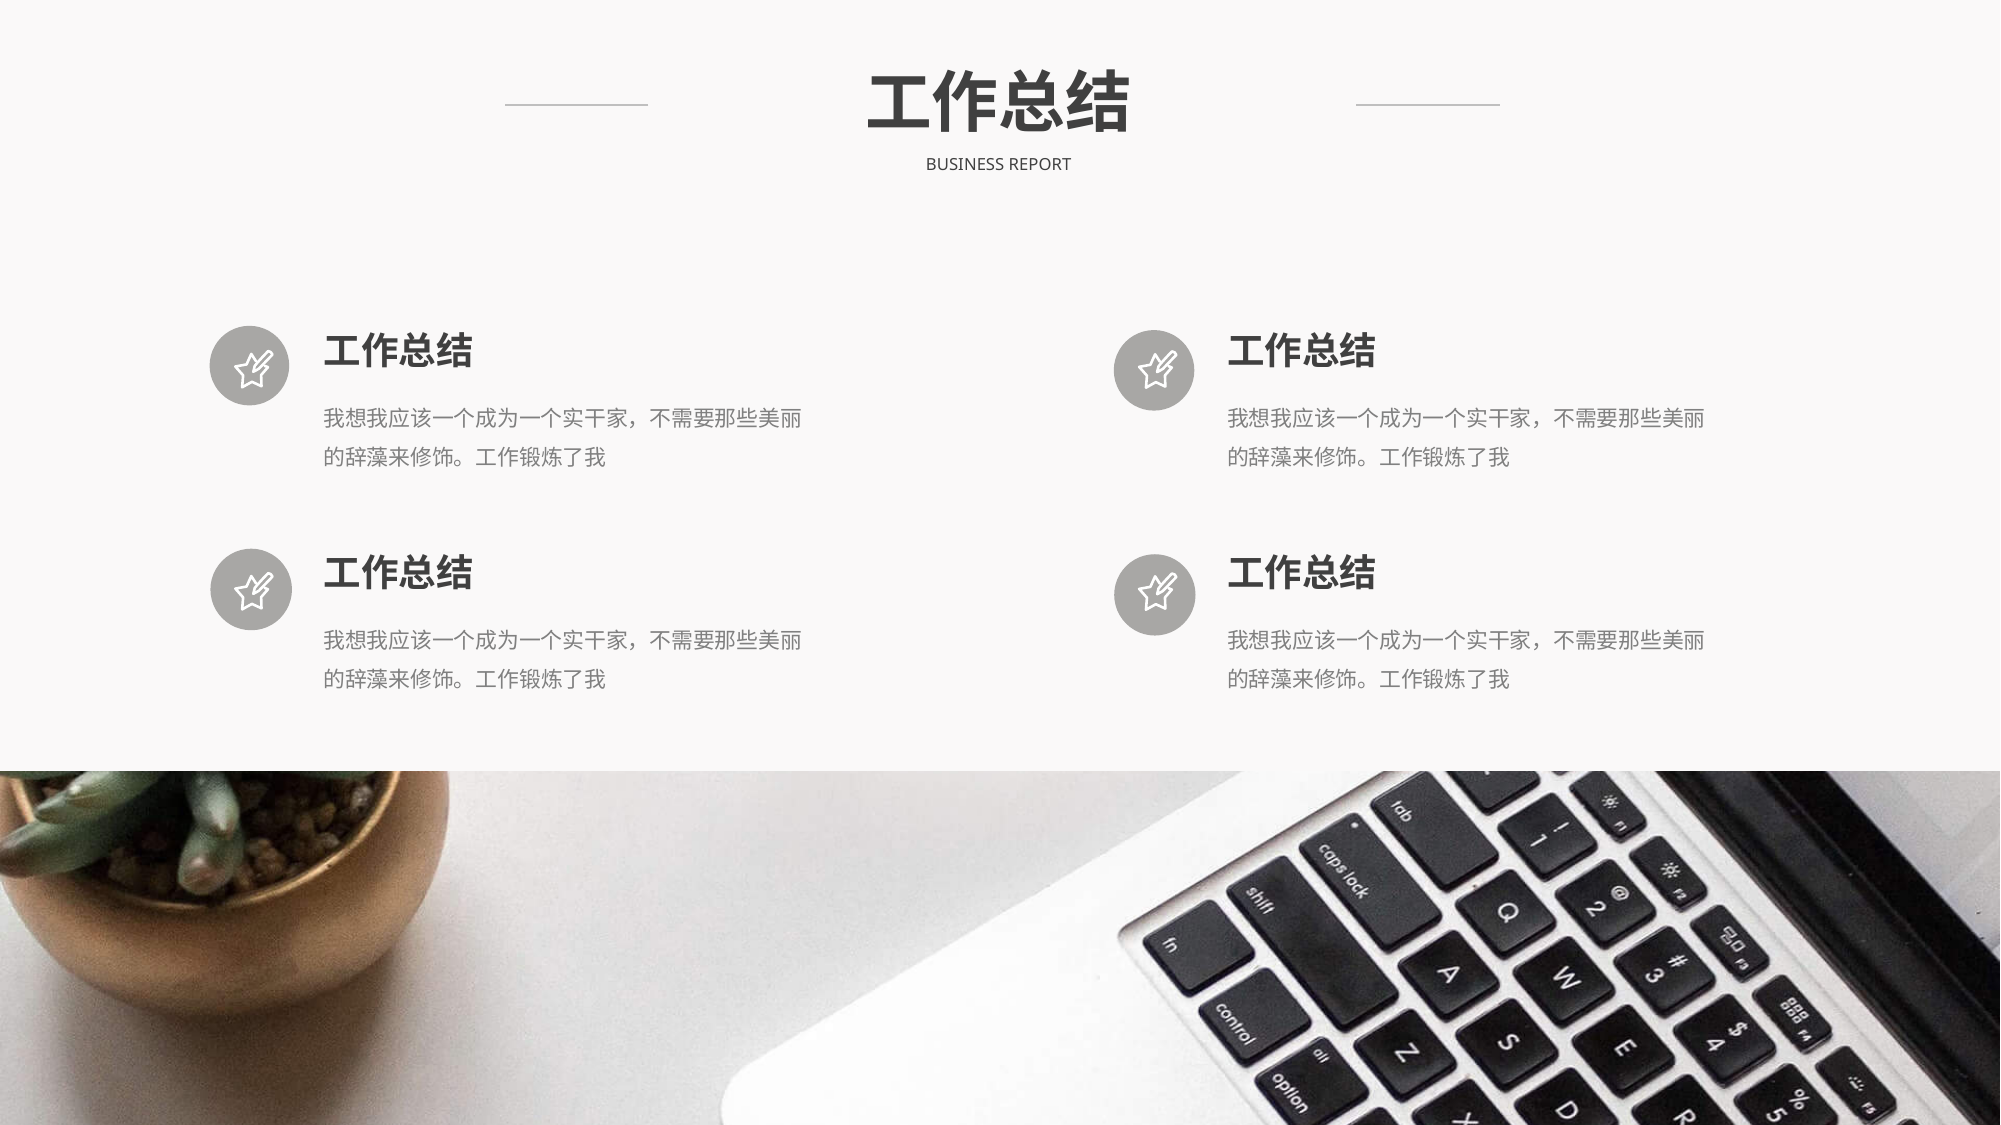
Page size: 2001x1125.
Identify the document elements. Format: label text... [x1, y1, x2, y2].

text_box 工作总结 [690, 52, 1307, 104]
text_box 我想我应该一个成为一个实干家，不需要那些美丽的辞藻来修饰。工作锻炼了我 [308, 606, 823, 700]
text_box [1111, 327, 1197, 413]
text_box [207, 323, 292, 408]
text_box [208, 546, 295, 633]
text_box 我想我应该一个成为一个实干家，不需要那些美丽的辞藻来修饰。工作锻炼了我 [1212, 384, 1727, 478]
text_box 工作总结 [308, 541, 557, 602]
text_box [1138, 573, 1177, 610]
text_box 工作总结 [690, 114, 1307, 147]
text_box 工作总结 [1212, 541, 1460, 602]
text_box 工作总结 [1212, 319, 1460, 380]
picture [0, 771, 2000, 1125]
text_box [235, 350, 273, 388]
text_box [235, 572, 273, 610]
text_box 工作总结 [308, 319, 557, 380]
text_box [1138, 351, 1177, 388]
text_box BUSINESS REPORT [879, 147, 1118, 182]
text_box 我想我应该一个成为一个实干家，不需要那些美丽的辞藻来修饰。工作锻炼了我 [1212, 606, 1727, 700]
text_box 我想我应该一个成为一个实干家，不需要那些美丽的辞藻来修饰。工作锻炼了我 [308, 384, 823, 478]
text_box [1112, 552, 1198, 638]
